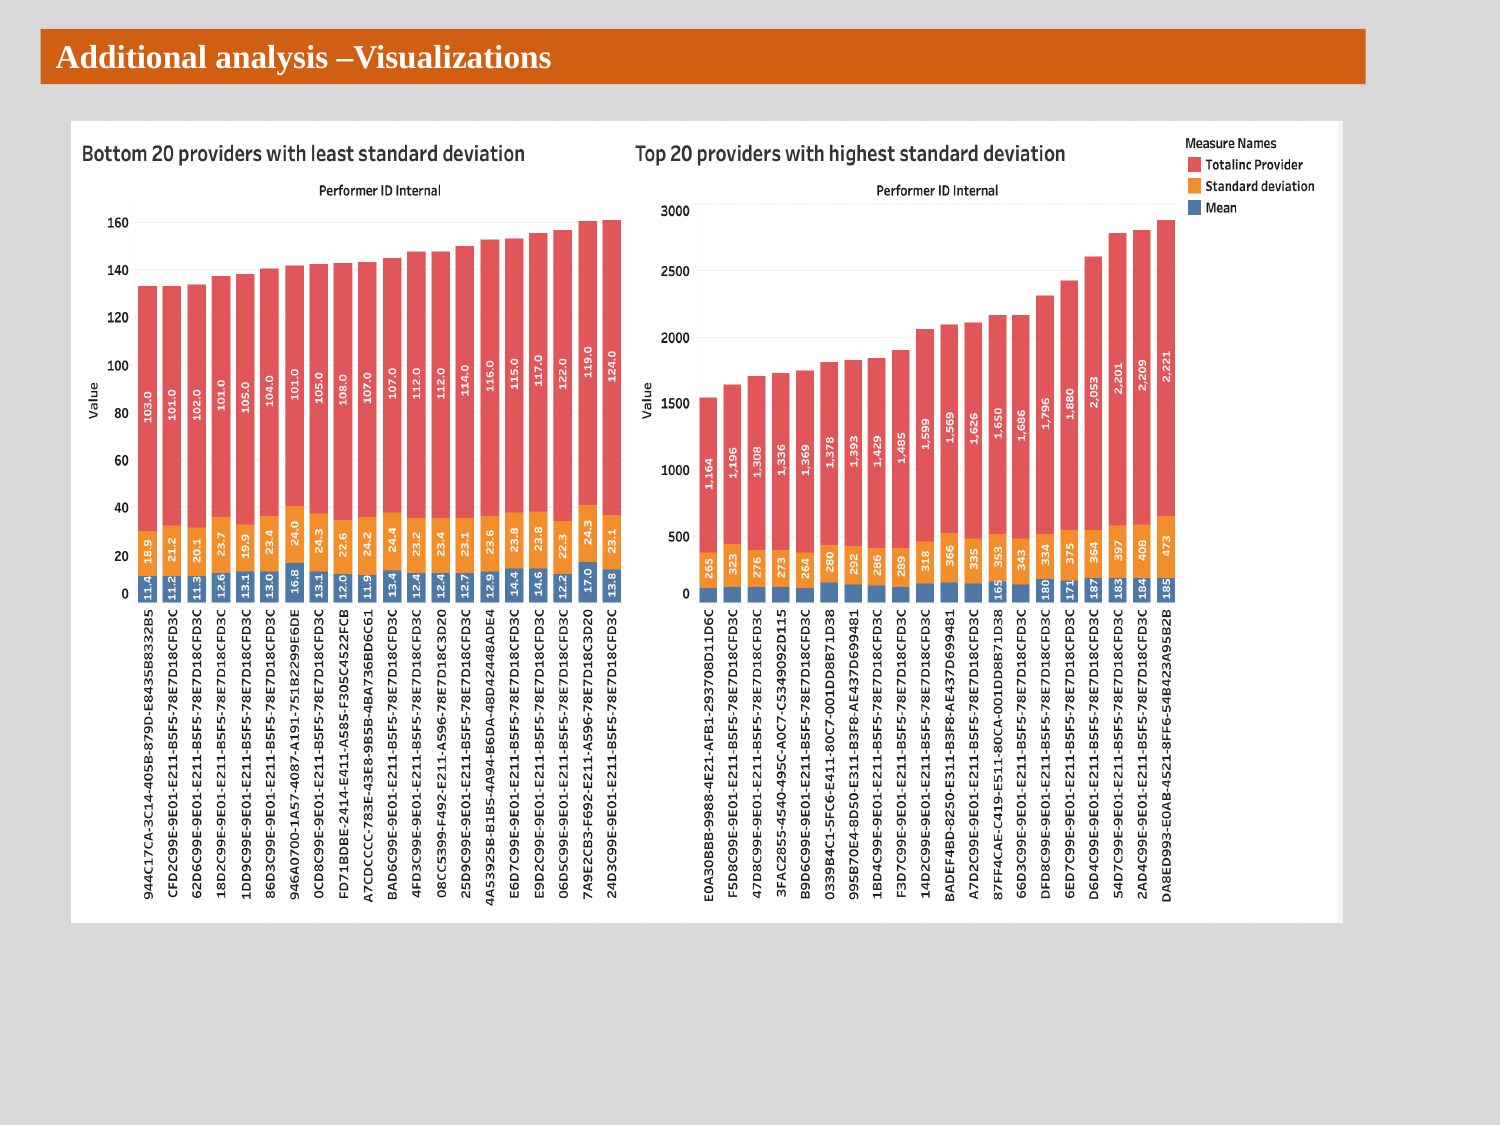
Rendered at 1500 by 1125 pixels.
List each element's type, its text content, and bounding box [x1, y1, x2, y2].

text_box Additional analysis –Visualizations [40, 28, 1366, 85]
picture [71, 120, 1343, 923]
